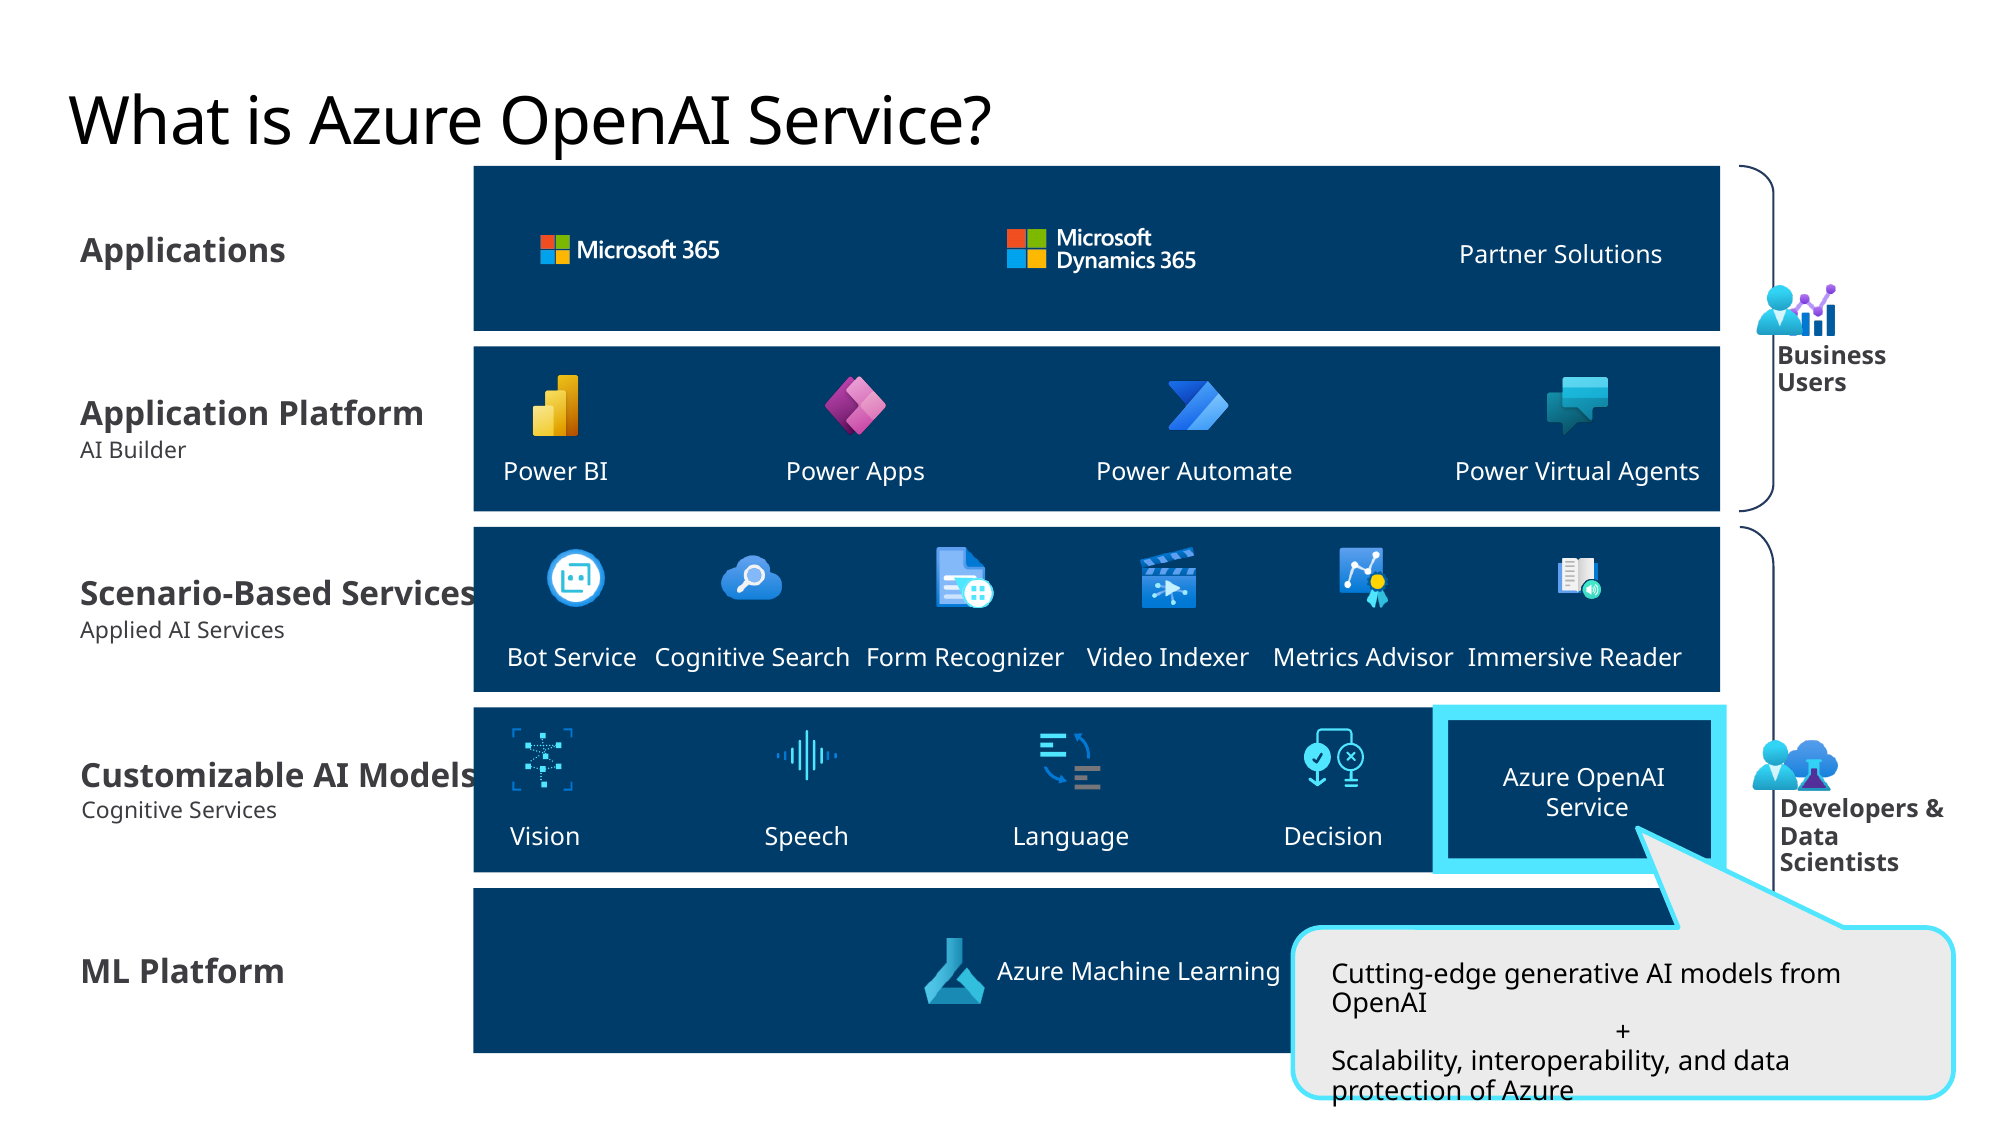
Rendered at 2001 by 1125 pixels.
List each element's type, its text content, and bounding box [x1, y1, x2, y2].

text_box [65, 165, 1954, 1054]
title What is Azure OpenAI Service? [68, 72, 1930, 165]
text_box Cutting-edge generative AI models from OpenAI + Scalability, interoperability, and data protection of Azure [1292, 1054, 1954, 1099]
